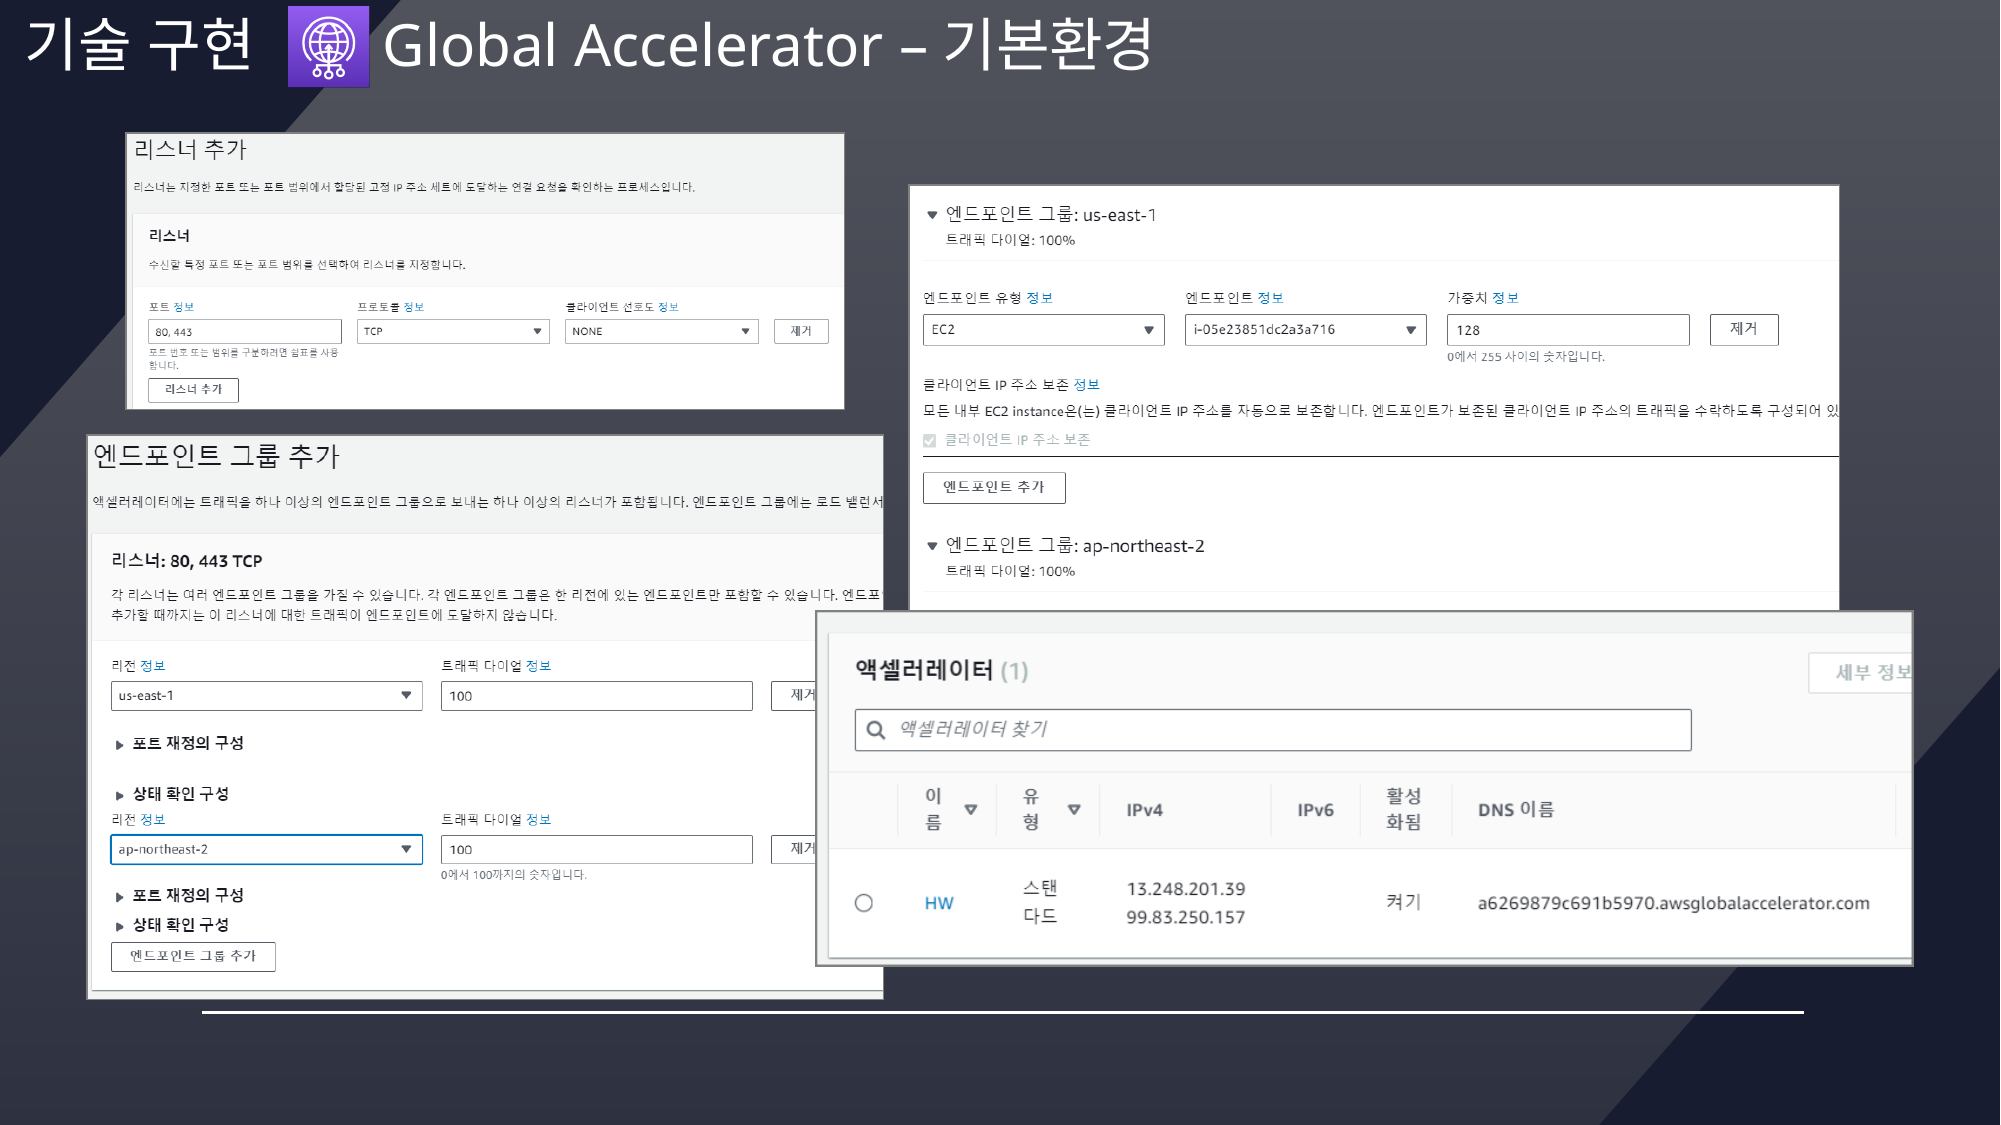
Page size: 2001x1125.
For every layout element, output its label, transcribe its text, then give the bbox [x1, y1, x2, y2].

picture [266, 0, 391, 109]
picture [125, 132, 845, 410]
text_box 기술 구현 Global Accelerator –기본환경 [391, 0, 1243, 109]
text_box 기술 구현 Global Accelerator –기본환경 [0, 0, 266, 109]
picture [86, 184, 1914, 1000]
